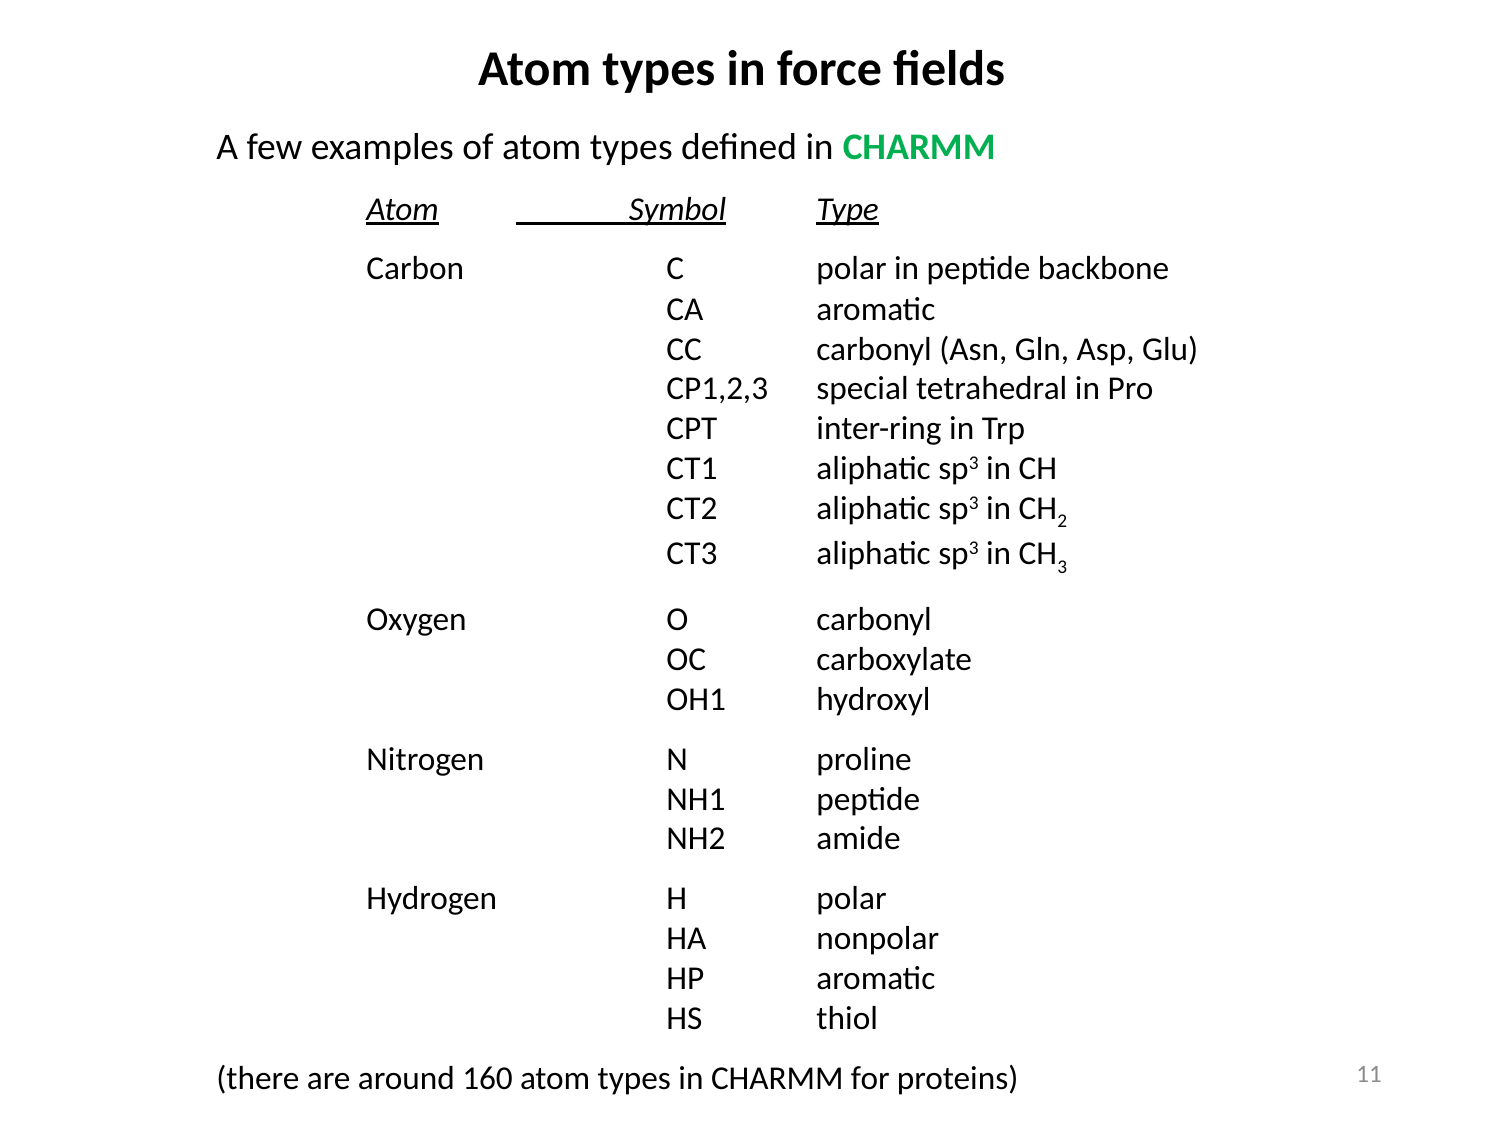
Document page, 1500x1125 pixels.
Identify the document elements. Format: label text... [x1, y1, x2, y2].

slide_number 11 [1214, 1042, 1397, 1103]
text_box A few examples of atom types defined in CHARMM Atom Symbol Type Carbon C polar in peptide backbone CA aromatic CC carbonyl (Asn, Gln, Asp, Glu) CP1,2,3 special tetrahedral in Pro CPT inter-ring in Trp CT1 aliphatic sp3 in CH CT2 aliphatic sp3 in CH2 CT3 aliphatic sp3 in CH3 Oxygen O carbonyl OC carboxylate OH1 hydroxyl Nitrogen N proline NH1 peptide NH2 amide Hydrogen H polar HA nonpolar HP aromatic HS thiol (there are around 160 atom types in CHARMM for proteins) [201, 114, 1214, 1104]
text_box Atom types in force fields [463, 28, 1021, 104]
